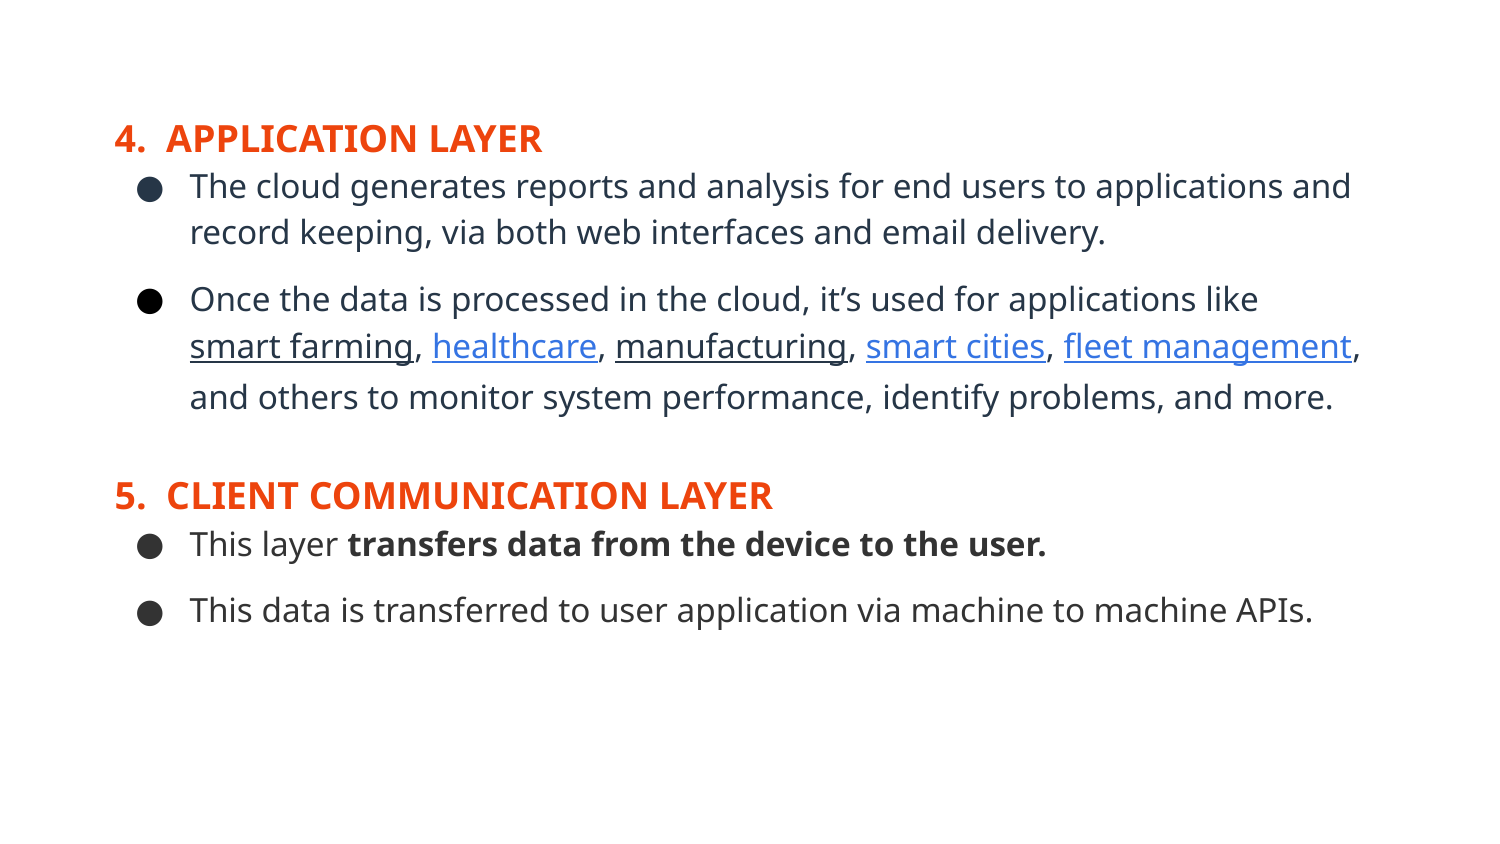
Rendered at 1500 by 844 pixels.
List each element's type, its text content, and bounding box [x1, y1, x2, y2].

text_box 4. APPLICATION LAYER The cloud generates reports and analysis for end users to applications and record keeping, via both web interfaces and email delivery. Once the data is processed in the cloud, it’s used for applications like smart farming, healthcare, manufacturing, smart cities, fleet management, and others to monitor system performance, identify problems, and more. 5. CLIENT COMMUNICATION LAYER This layer transfers data from the device to the user. This data is transferred to user application via machine to machine APIs. [99, 99, 1425, 645]
